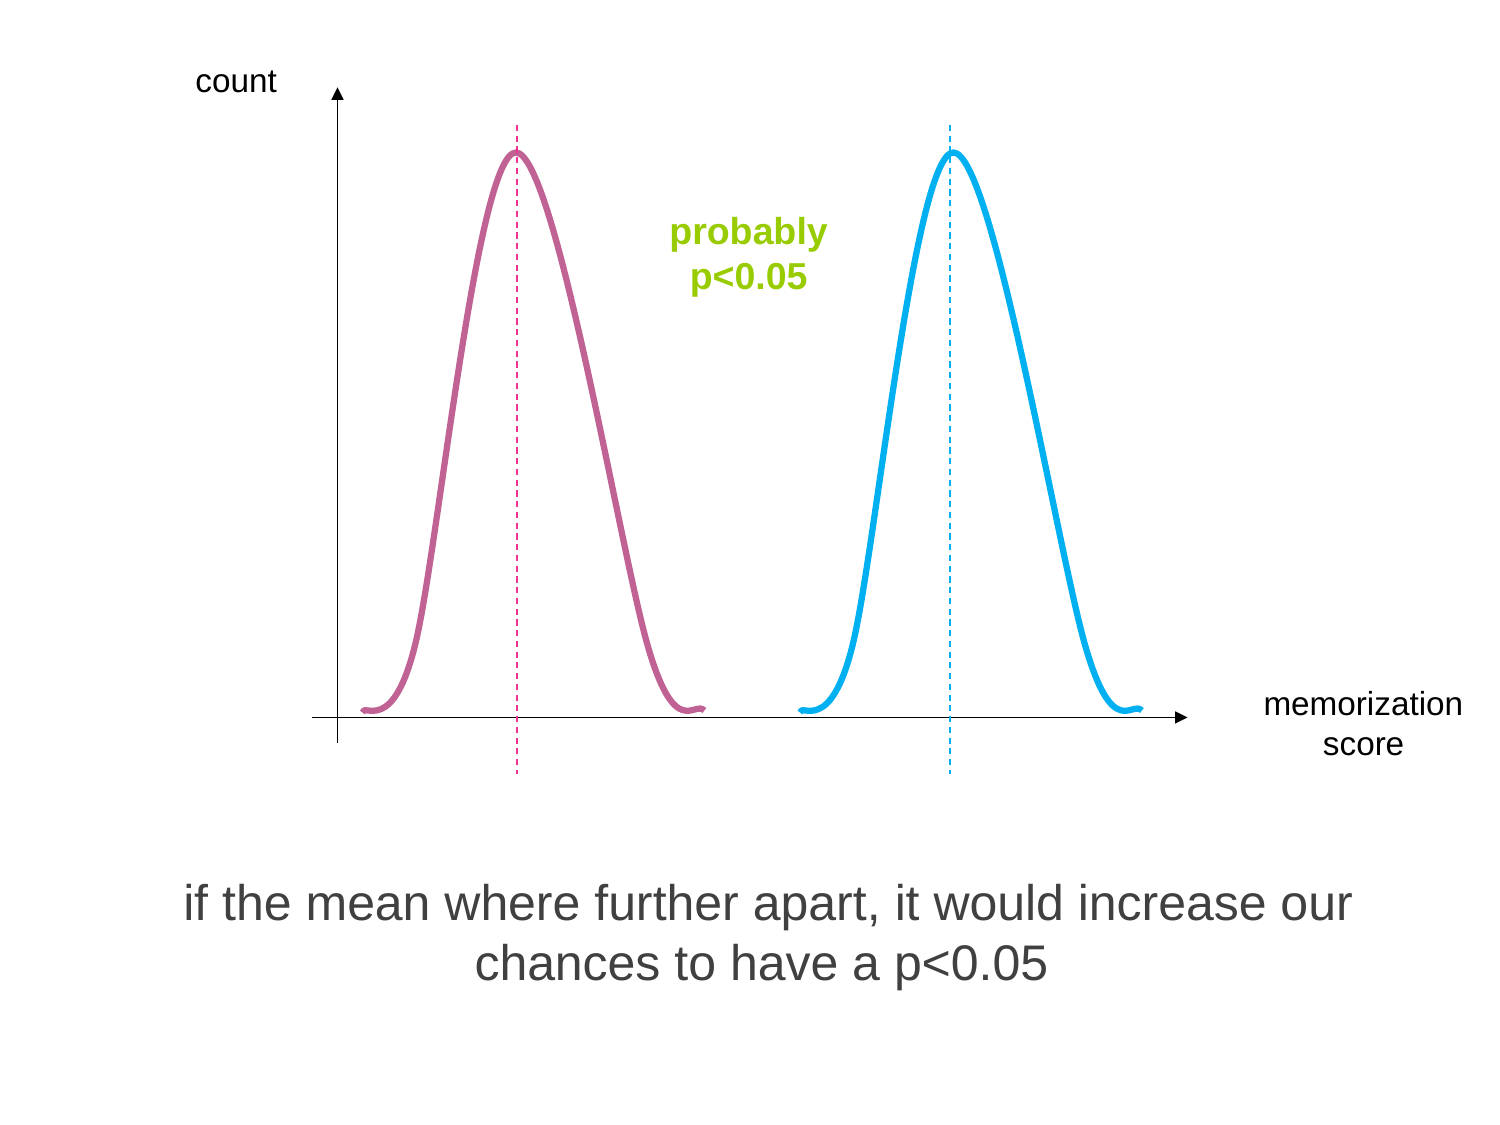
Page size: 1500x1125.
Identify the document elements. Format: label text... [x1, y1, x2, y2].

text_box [175, 48, 1188, 775]
text_box if the mean where further apart, it would increase our chances to have a p<0.05 [99, 862, 1438, 962]
text_box memorization score [1215, 668, 1500, 792]
